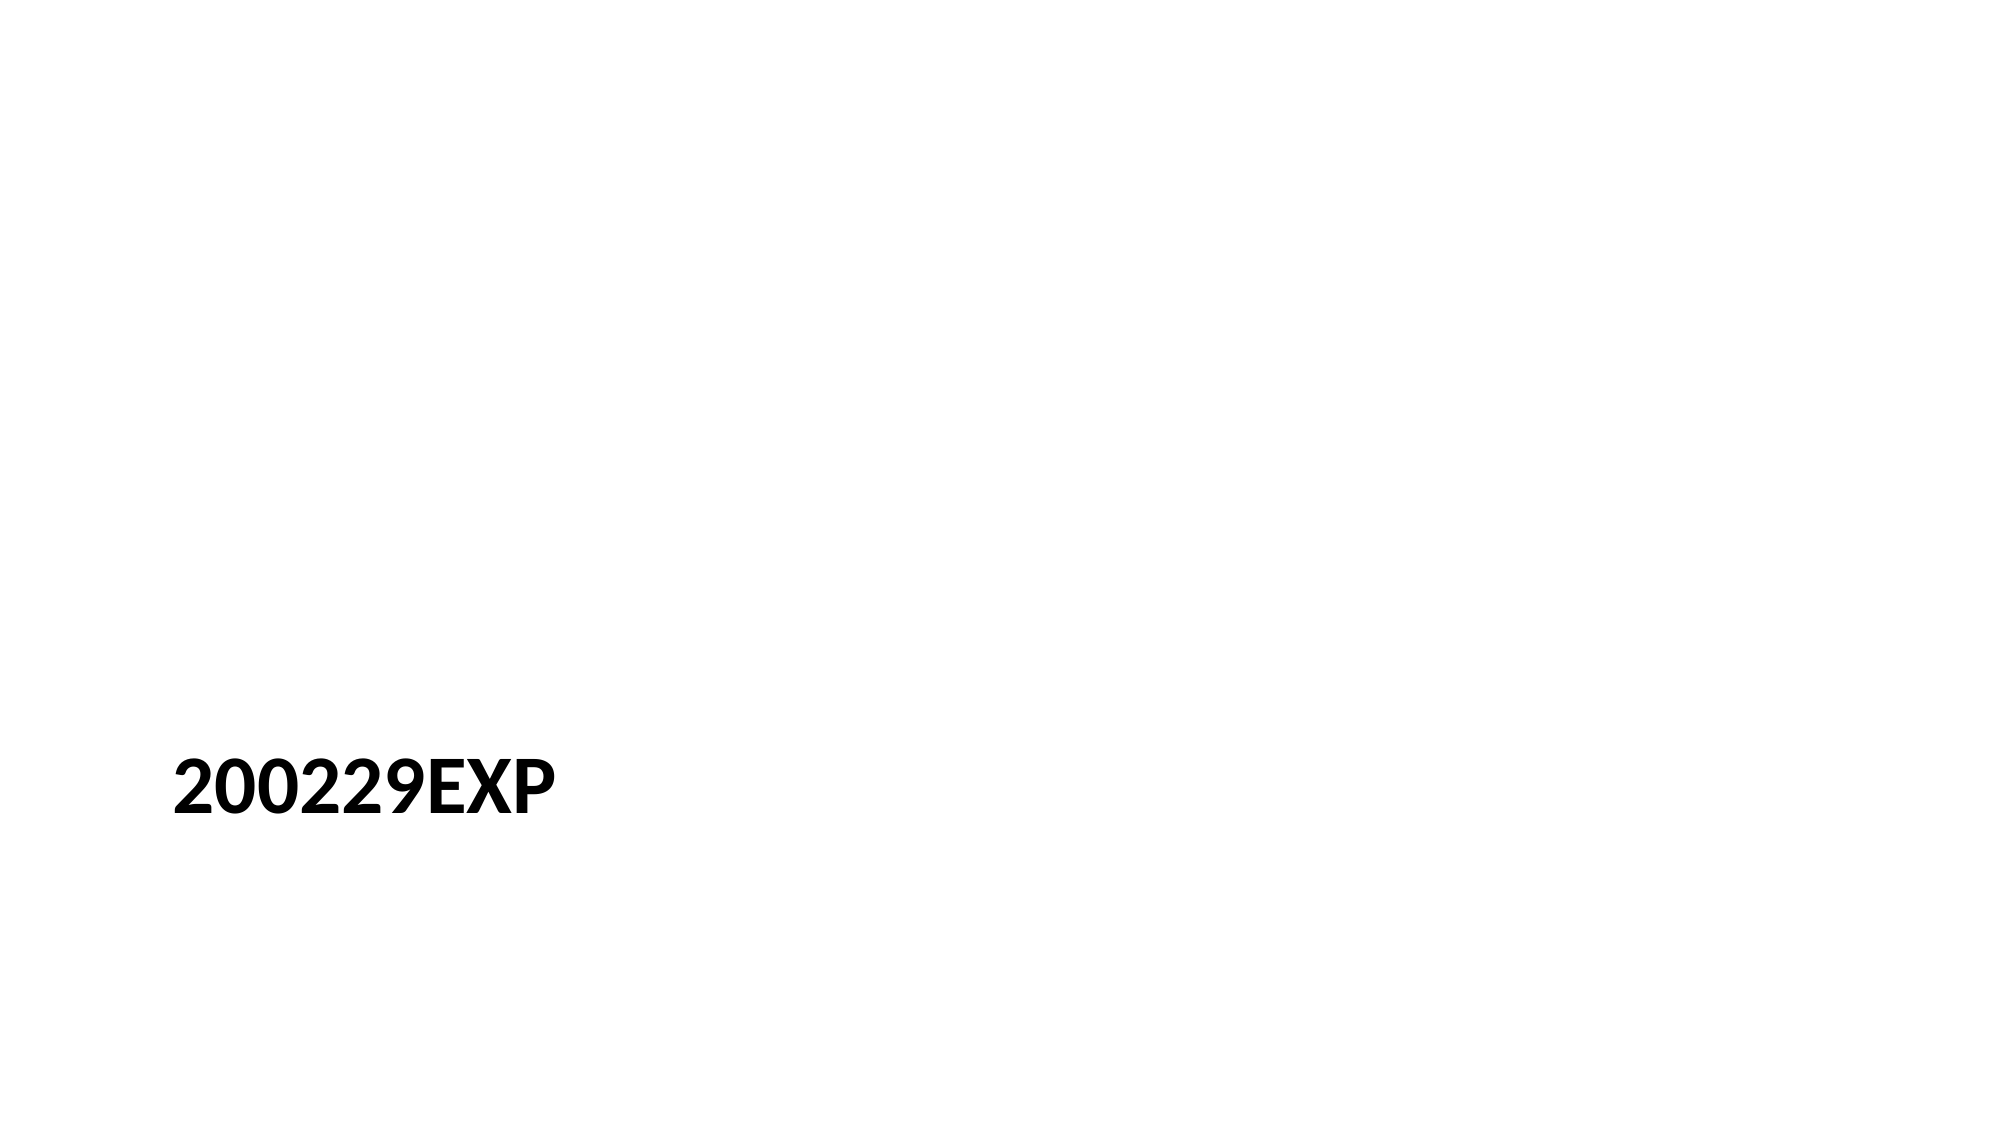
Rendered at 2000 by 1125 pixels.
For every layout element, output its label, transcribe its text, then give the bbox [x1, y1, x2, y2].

title 200229exp [157, 722, 1858, 947]
